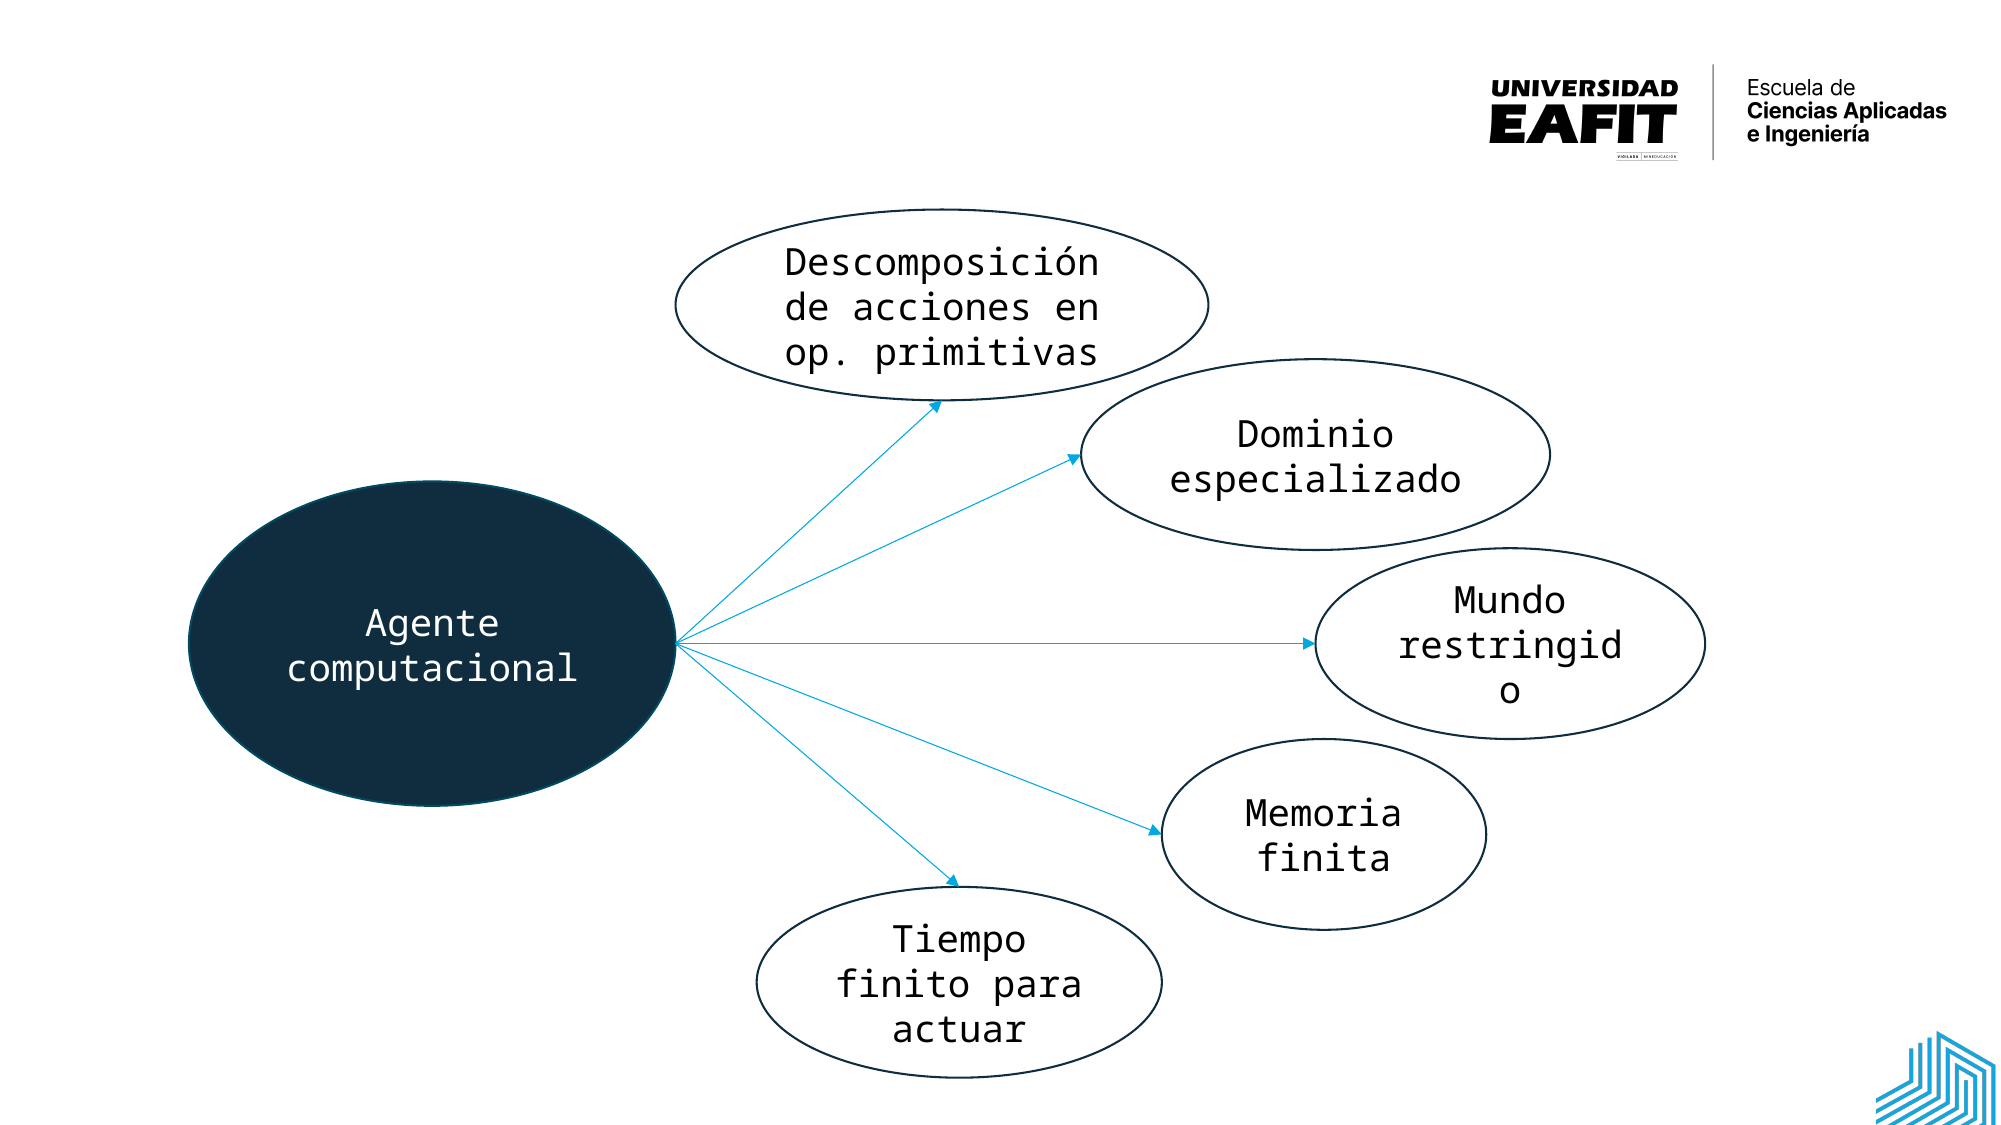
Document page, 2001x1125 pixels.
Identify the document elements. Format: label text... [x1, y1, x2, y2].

picture [1665, 33, 2000, 192]
text_box Tiempo finito para actuar [755, 885, 1163, 1079]
text_box Agente computacional [187, 480, 675, 807]
picture [1873, 1025, 2000, 1125]
text_box ¿Qué características tiene un agente inteligente? [26, 18, 1665, 216]
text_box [675, 643, 960, 887]
text_box Descomposición de acciones en op. primitivas [674, 208, 1210, 402]
text_box Dominio especializado [1080, 358, 1552, 552]
text_box Memoria finita [1160, 737, 1488, 931]
text_box Mundo restringido [1314, 547, 1707, 741]
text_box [675, 400, 942, 454]
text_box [960, 643, 1162, 835]
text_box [675, 454, 1082, 643]
